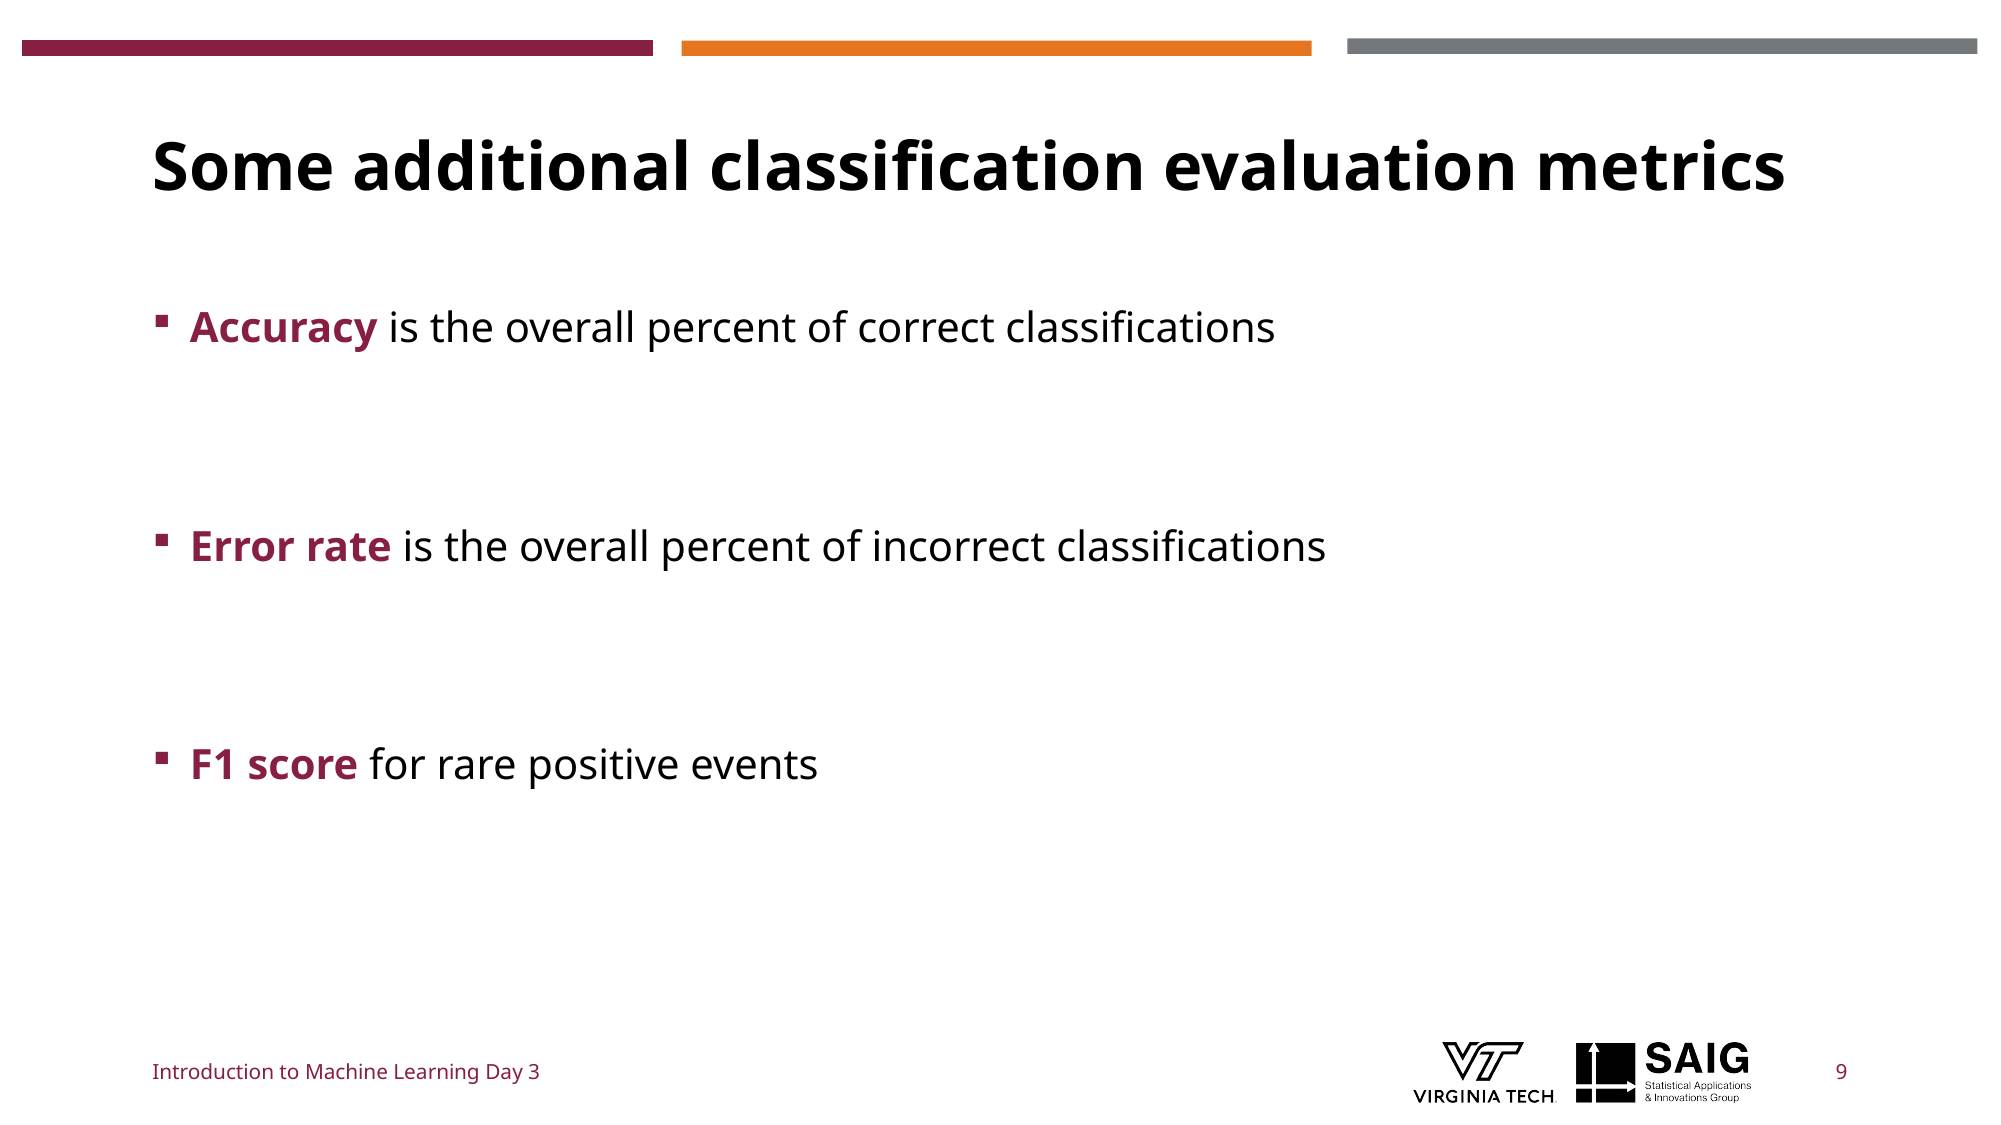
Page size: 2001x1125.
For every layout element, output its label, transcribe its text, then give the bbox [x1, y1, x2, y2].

title Some additional classification evaluation metrics [137, 59, 1863, 278]
slide_number 9 [1412, 1042, 1863, 1103]
footer Introduction to Machine Learning Day 3 [137, 1042, 813, 1103]
